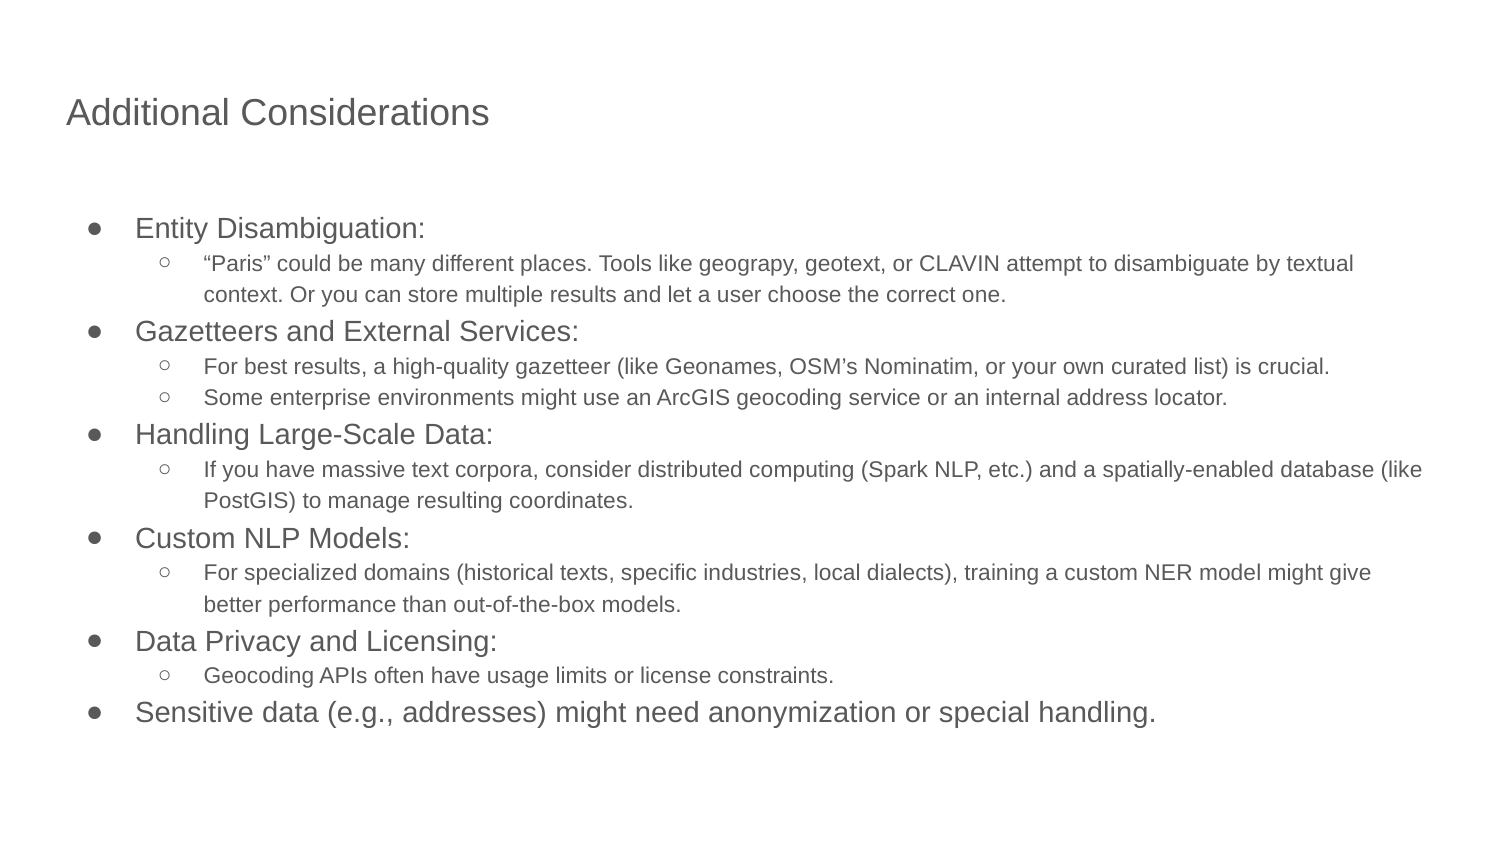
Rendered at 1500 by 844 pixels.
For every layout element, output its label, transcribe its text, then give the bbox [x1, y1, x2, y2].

title Additional Considerations [51, 72, 1449, 167]
list Entity Disambiguation: “Paris” could be many different places. Tools like geograpy, geotext, or CLAVIN attempt to disambiguate by textual context. Or you can store multiple results and let a user choose the correct one. Gazetteers and External Services: For best results, a high-quality gazetteer (like Geonames, OSM’s Nominatim, or your own curated list) is crucial. Some enterprise environments might use an ArcGIS geocoding service or an internal address locator. Handling Large-Scale Data: If you have massive text corpora, consider distributed computing (Spark NLP, etc.) and a spatially-enabled database (like PostGIS) to manage resulting coordinates. Custom NLP Models: For specialized domains (historical texts, specific industries, local dialects), training a custom NER model might give better performance than out-of-the-box models. Data Privacy and Licensing: Geocoding APIs often have usage limits or license constraints. Sensitive data (e.g., addresses) might need anonymization or special handling. [51, 189, 1449, 750]
